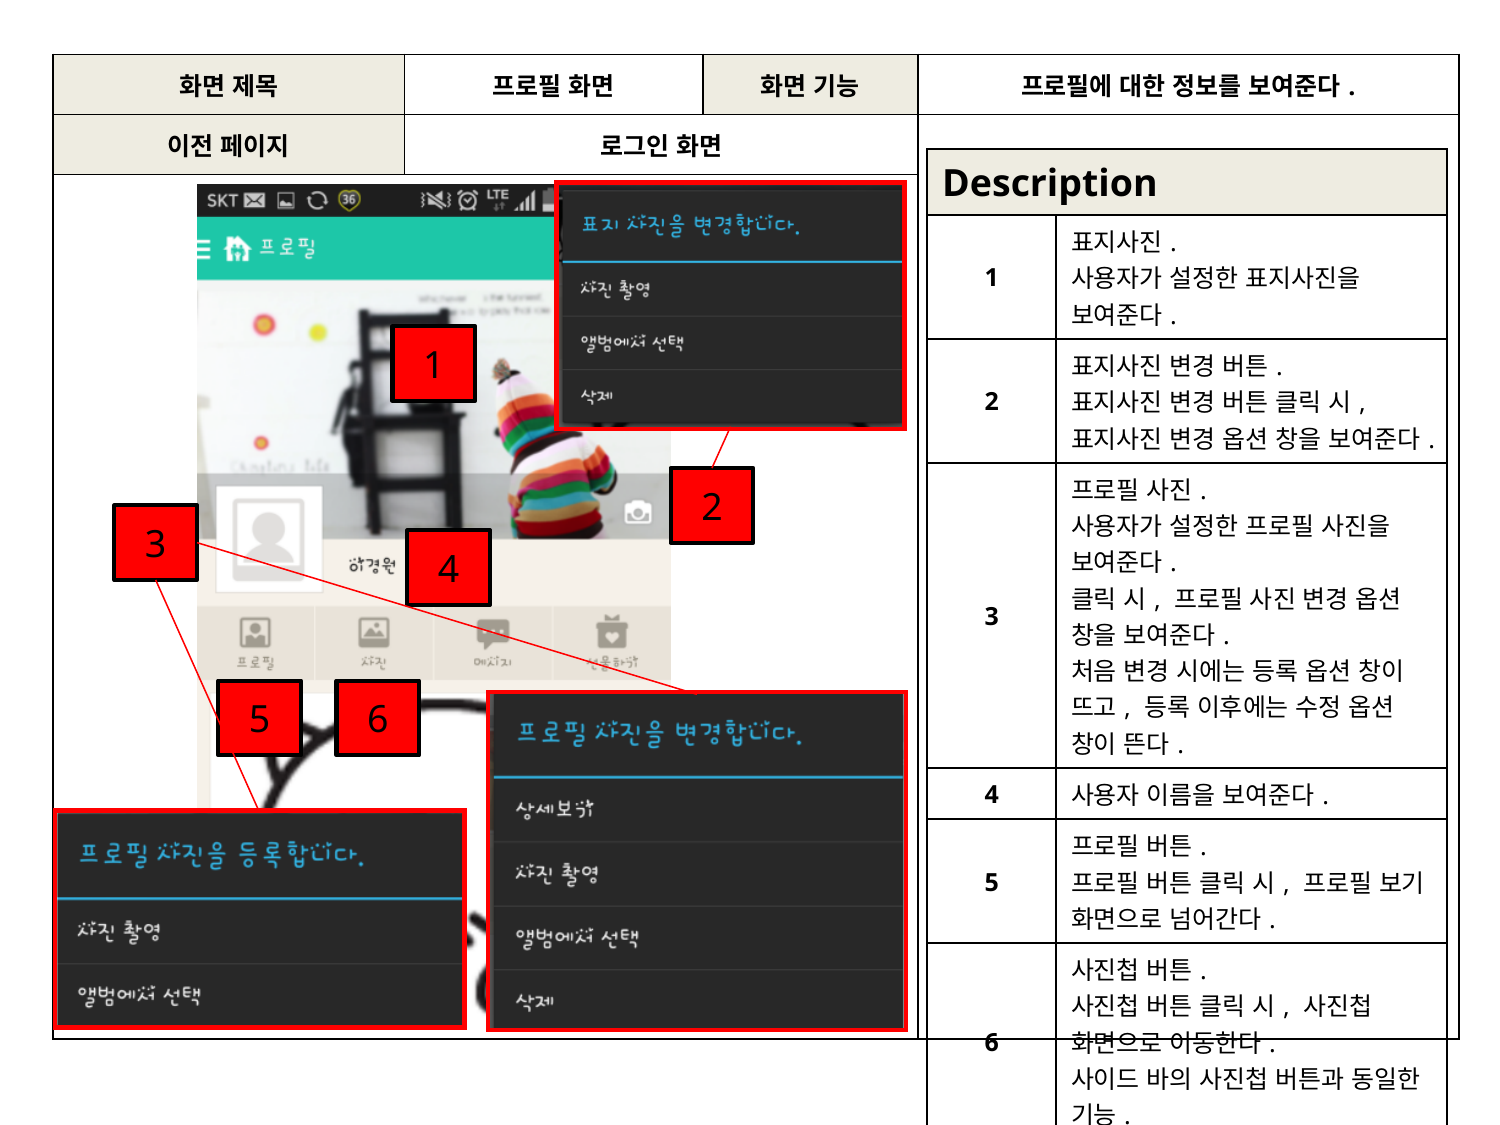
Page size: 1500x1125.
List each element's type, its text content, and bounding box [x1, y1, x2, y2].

table_cell 5 [928, 820, 1055, 942]
table_cell 이전 페이지 [54, 115, 404, 174]
table_cell [919, 115, 1458, 1038]
picture [57, 694, 904, 1028]
table_header 프로필에 대한 정보를 보여준다. [919, 55, 1458, 114]
table_cell 프로필 사진. 사용자가 설정한 프로필 사진을 보여준다. 클릭 시, 프로필 사진 변경 옵션 창을 보여준다. 처음 변경 시에는 등록 옵션 창이 뜨고, 등록 이후에는 수정 옵션 창이 뜬다. [1057, 464, 1446, 767]
table_header Description [928, 150, 1446, 214]
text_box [155, 579, 260, 813]
table_cell 사진첩 버튼. 사진첩 버튼 클릭 시, 사진첩 화면으로 이동한다. 사이드 바의 사진첩 버튼과 동일한 기능. [1057, 944, 1446, 1125]
picture [196, 184, 903, 542]
table_cell 표지사진. 사용자가 설정한 표지사진을 보여준다. [1057, 216, 1446, 338]
table_header 프로필 화면 [405, 55, 702, 114]
table_cell 로그인 화면 [405, 115, 917, 174]
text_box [196, 542, 698, 695]
table_header 화면 기능 [704, 55, 917, 114]
table_cell 3 [928, 464, 1055, 767]
table_cell [54, 175, 917, 1038]
table_cell 6 [928, 944, 1055, 1125]
table_cell 1 [928, 216, 1055, 338]
table_header 화면 제목 [54, 55, 404, 114]
table_cell 2 [928, 340, 1055, 462]
table_cell 4 [928, 769, 1055, 818]
text_box 2 [675, 466, 755, 545]
table_cell 프로필 버튼. 프로필 버튼 클릭 시, 프로필 보기 화면으로 넘어간다. [1057, 820, 1446, 942]
table_cell 표지사진 변경 버튼. 표지사진 변경 버튼 클릭 시, 표지사진 변경 옵션 창을 보여준다. [1057, 340, 1446, 462]
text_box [711, 426, 731, 469]
table_cell 사용자 이름을 보여준다. [1057, 769, 1446, 818]
text_box 3 [112, 503, 191, 582]
